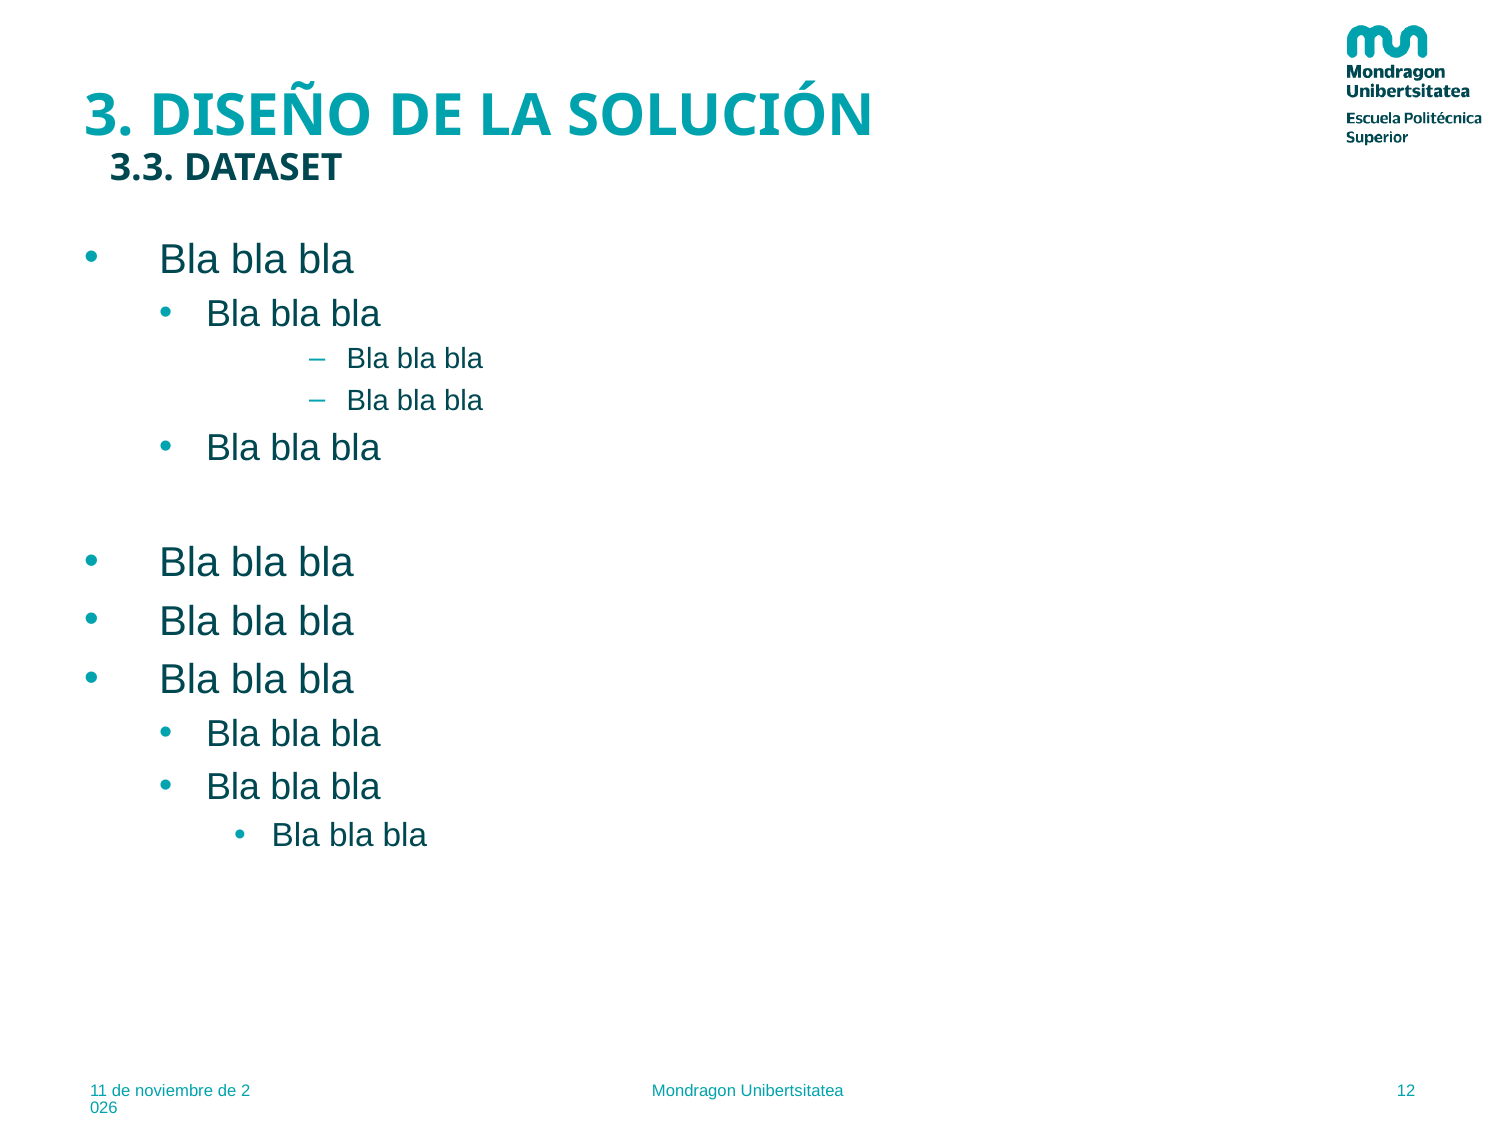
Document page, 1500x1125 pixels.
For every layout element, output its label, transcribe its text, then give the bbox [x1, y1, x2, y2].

slide_number 12 [1238, 1059, 1431, 1120]
text_box 3.3. DATASET [94, 130, 1353, 201]
picture [1320, 0, 1500, 170]
footer Mondragon Unibertsitatea [356, 1059, 1140, 1120]
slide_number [75, 1059, 269, 1120]
title 3. DISEÑO DE LA SOLUCIÓN [69, 77, 1327, 148]
list Bla bla bla Bla bla bla Bla bla bla Bla bla bla Bla bla bla Bla bla bla Bla bla bla Bla bla bla Bla bla bla Bla bla bla Bla bla bla [69, 223, 724, 1019]
